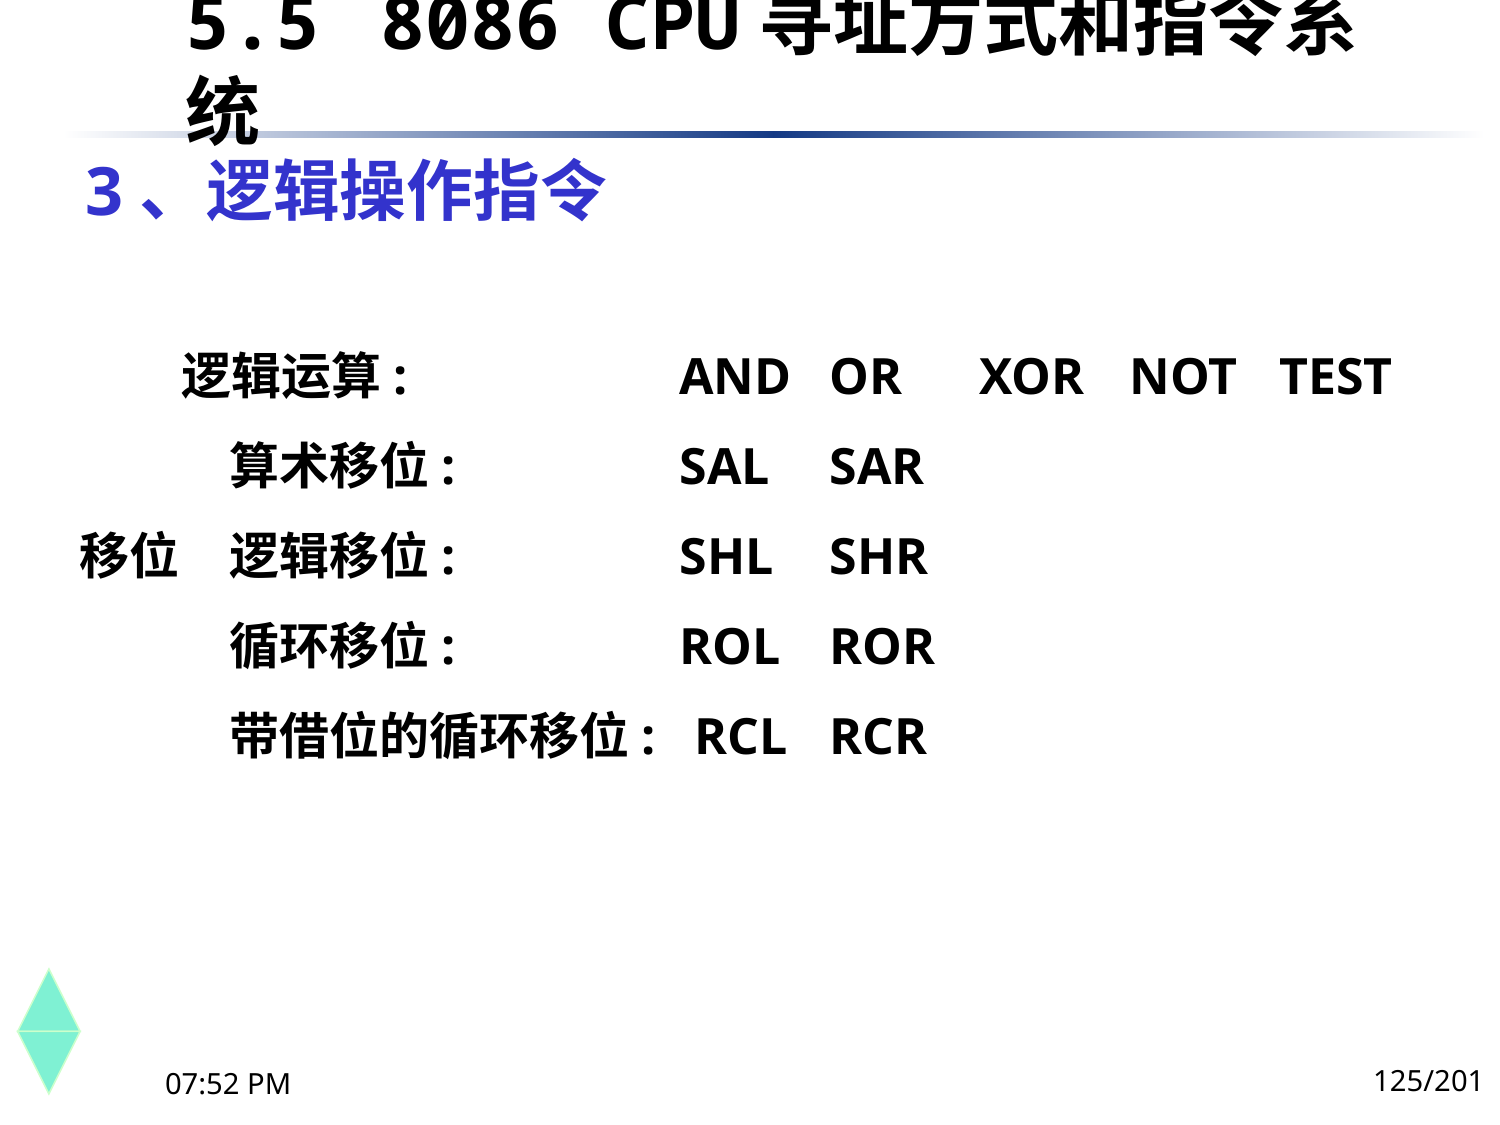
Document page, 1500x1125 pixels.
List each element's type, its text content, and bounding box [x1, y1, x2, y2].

text_box 5.5 8086 CPU寻址方式和指令系统 [171, 0, 1436, 155]
slide_number 125/201 [1186, 1034, 1500, 1111]
text_box 逻辑运算: AND OR XOR NOT TEST 算术移位: SAL SAR 移位 逻辑移位: SHL SHR 循环移位: ROL ROR 带借位的循环移位: RCL RCR [64, 306, 1440, 772]
title 3、逻辑操作指令 [70, 87, 680, 291]
slide_number 下午8时26分 [149, 1037, 463, 1113]
